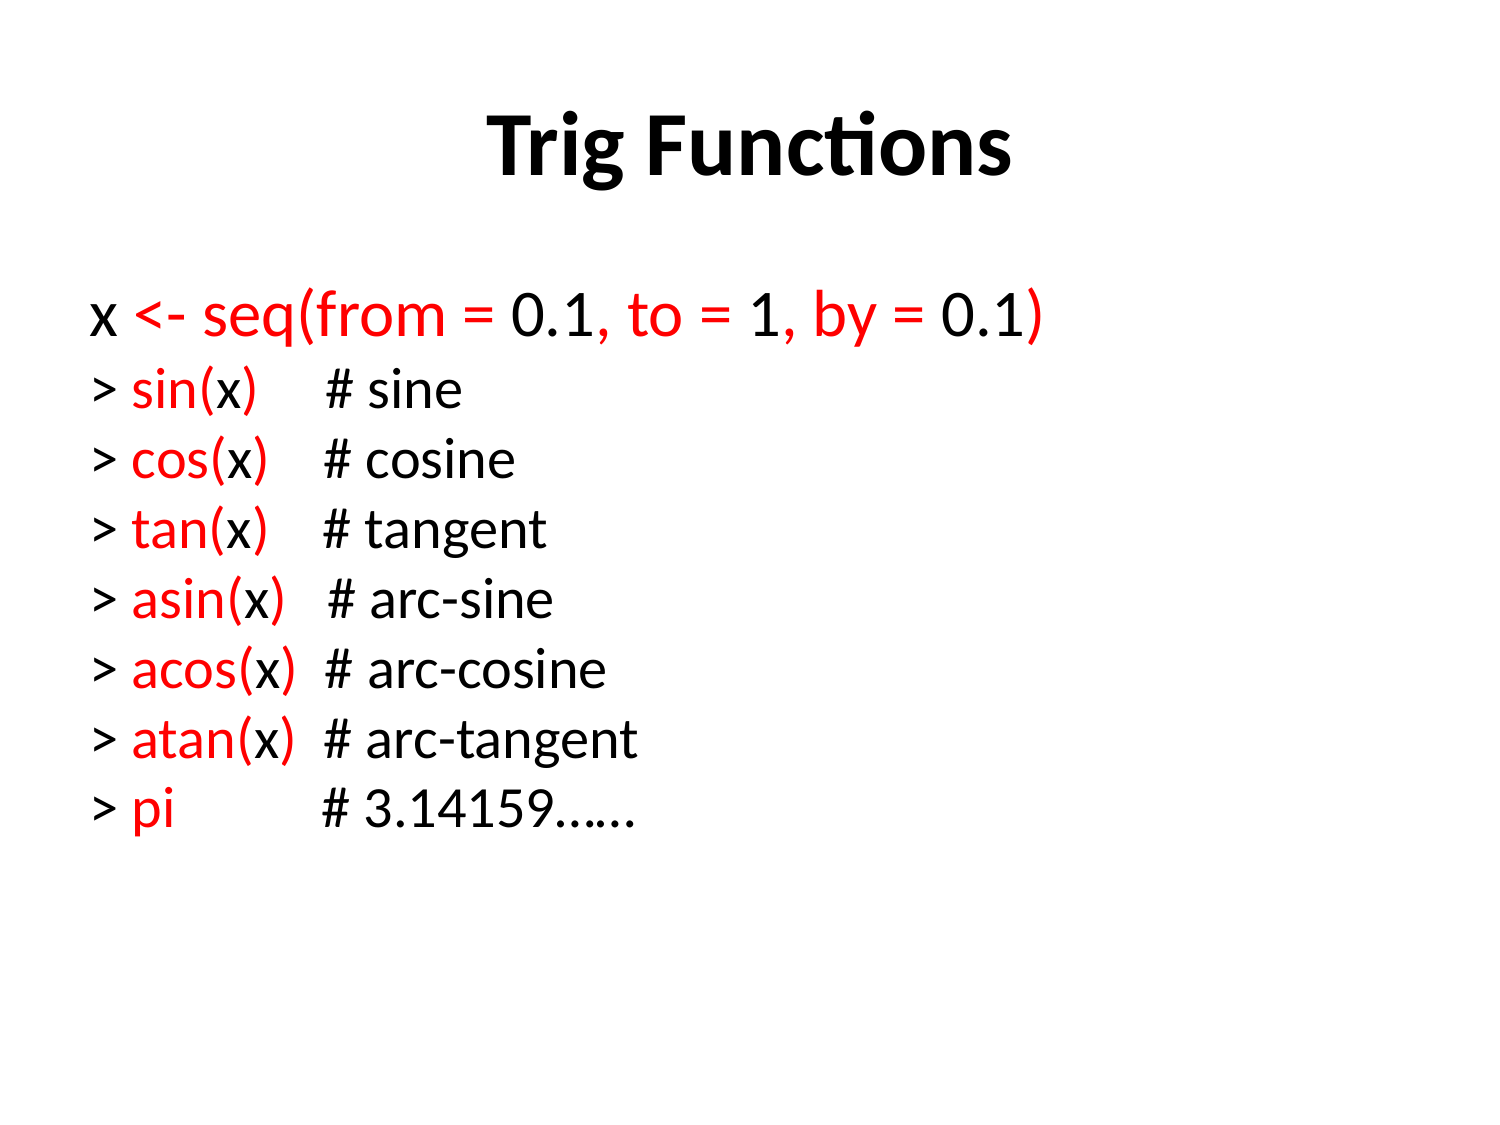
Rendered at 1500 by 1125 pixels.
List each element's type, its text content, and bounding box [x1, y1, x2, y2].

text_box Trig Functions [74, 45, 1425, 233]
text_box x <- seq(from = 0.1, to = 1, by = 0.1) > sin(x) # sine > cos(x) # cosine > tan(x) # tangent > asin(x) # arc-sine > acos(x) # arc-cosine > atan(x) # arc-tangent > pi # 3.14159…… [74, 262, 1425, 1005]
